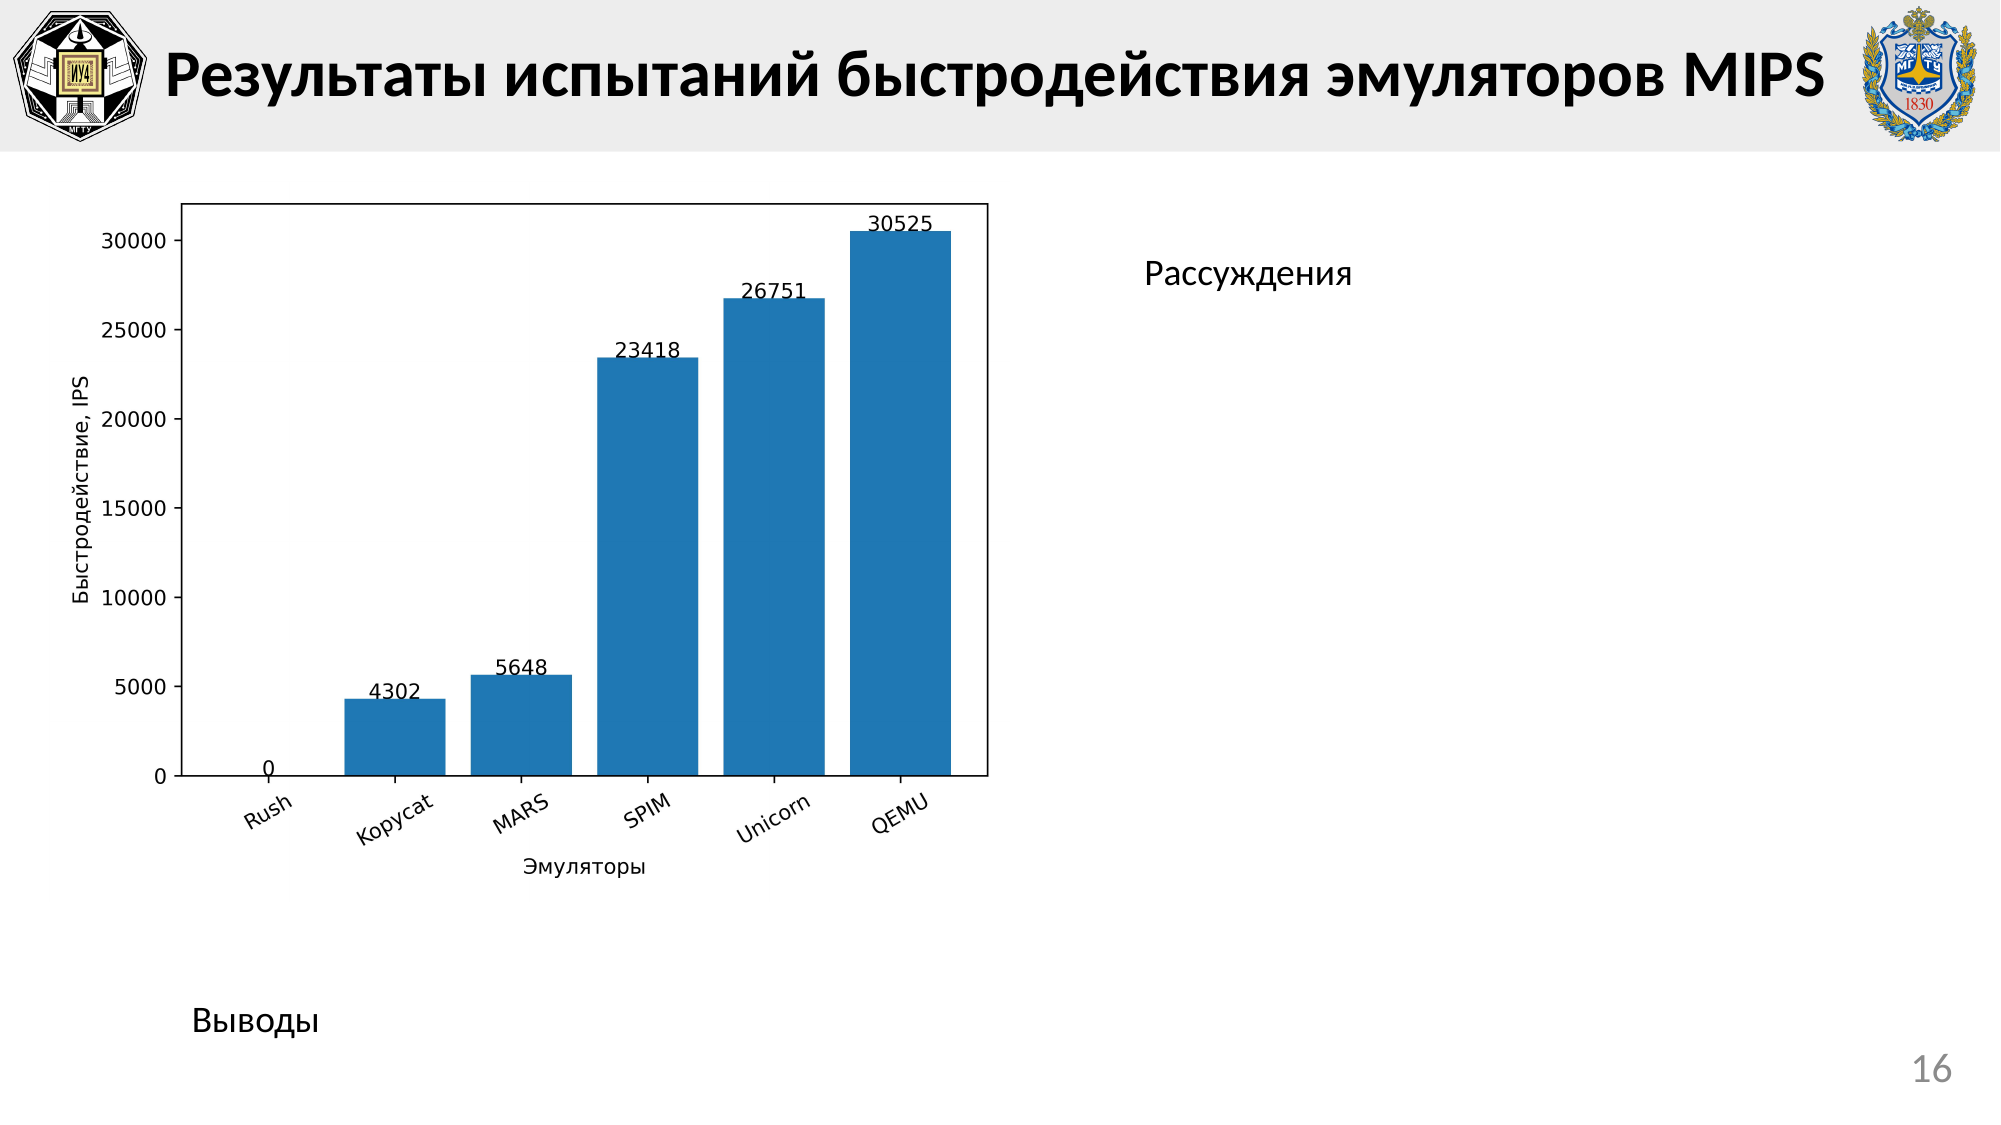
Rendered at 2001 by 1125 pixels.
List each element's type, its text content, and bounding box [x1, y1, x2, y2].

picture [13, 11, 147, 142]
picture [49, 181, 1010, 902]
slide_number 16 [1517, 1036, 1968, 1097]
text_box Выводы [177, 988, 650, 1048]
text_box Рассуждения [1129, 241, 1603, 301]
text_box Результаты испытаний быстродействия эмуляторов MIPS [0, 0, 2000, 152]
picture [1862, 5, 1977, 142]
